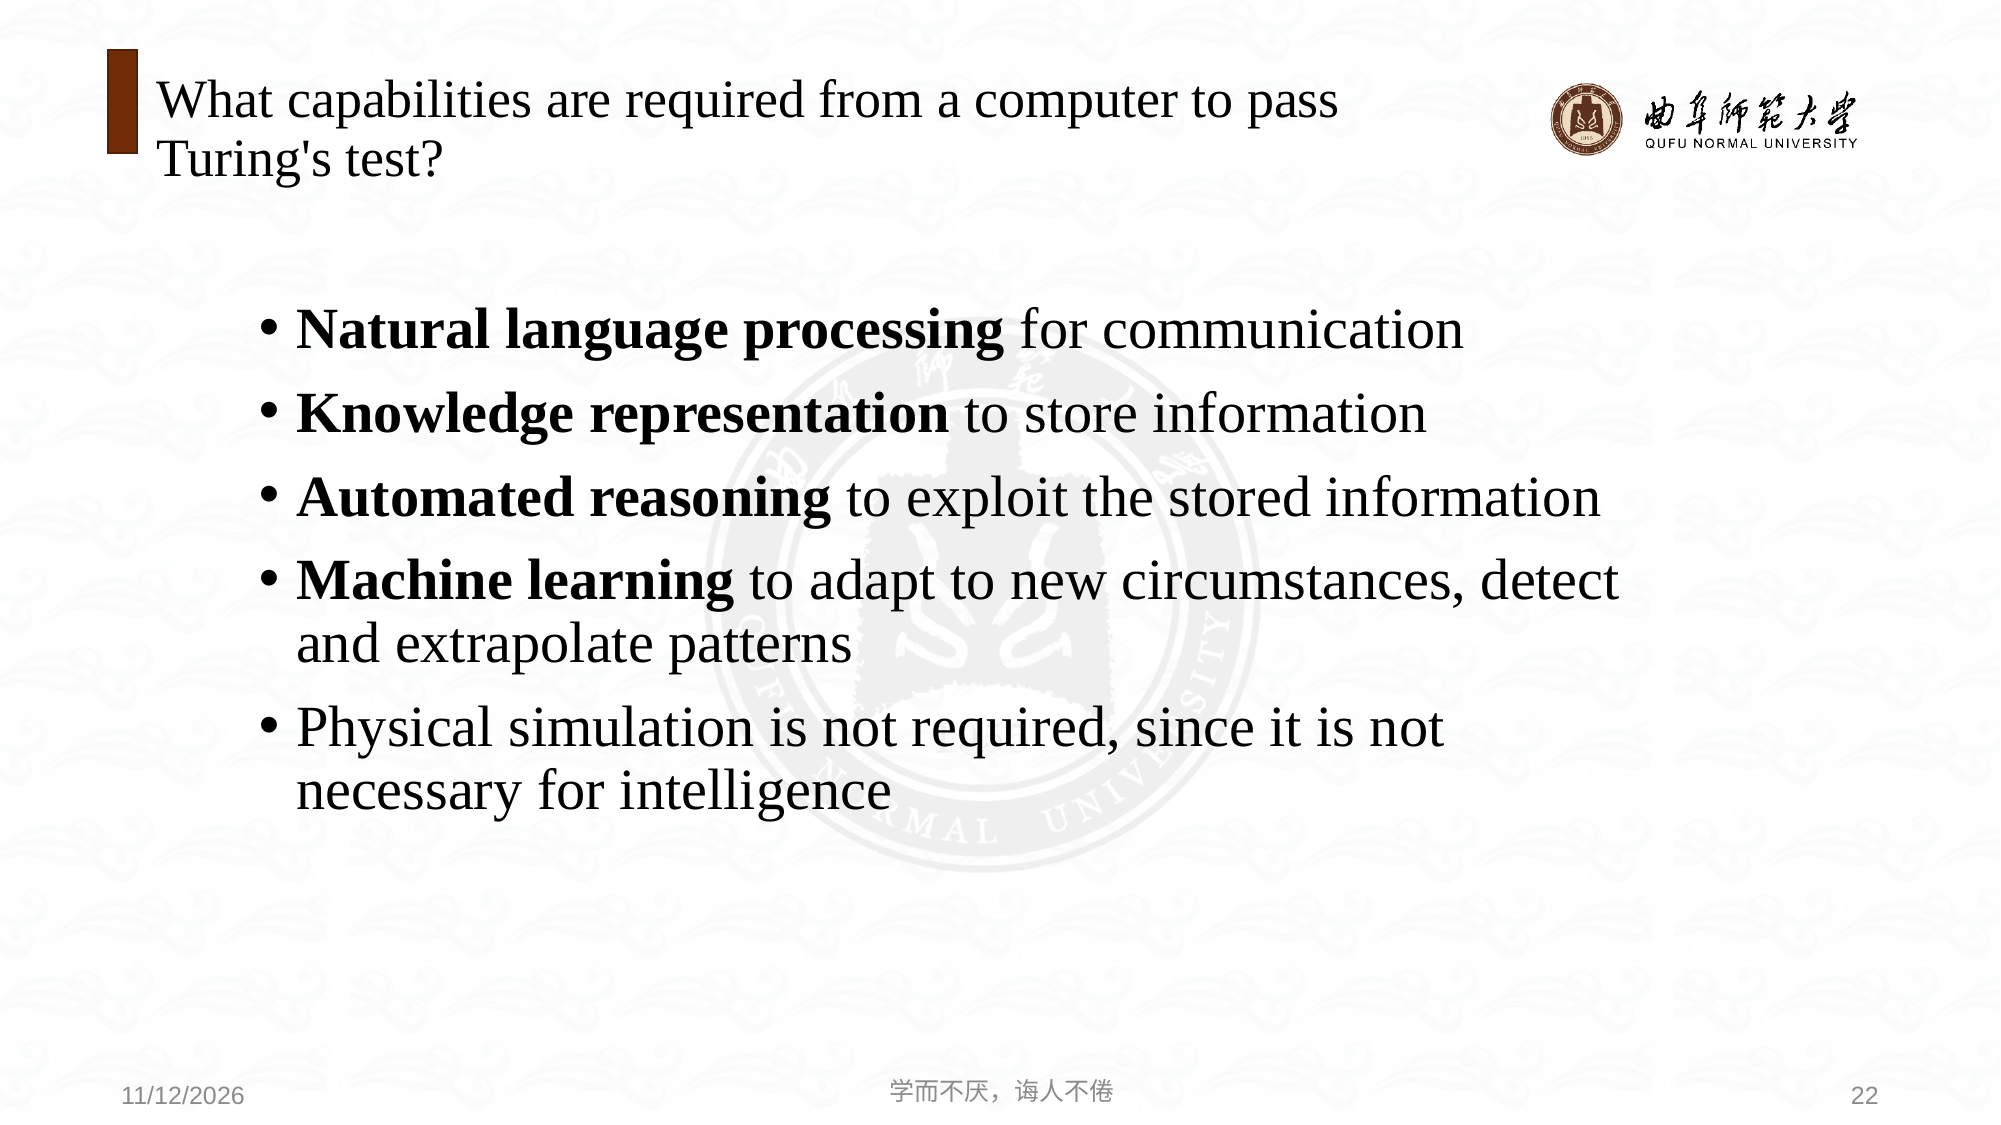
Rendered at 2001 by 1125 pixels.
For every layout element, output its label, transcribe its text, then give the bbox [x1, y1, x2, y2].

picture [1544, 75, 1894, 158]
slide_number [106, 1065, 557, 1125]
slide_number 22 [1443, 1065, 1894, 1125]
footer 学而不厌，诲人不倦 [664, 1063, 1340, 1124]
title What capabilities are required from a computer to pass Turing's test? [141, 62, 1544, 197]
text_box Natural language processing for communication Knowledge representation to store information Automated reasoning to exploit the stored information Machine learning to adapt to new circumstances, detect and extrapolate patterns Physical simulation is not required, since it is not necessary for intelligence [244, 290, 1657, 966]
